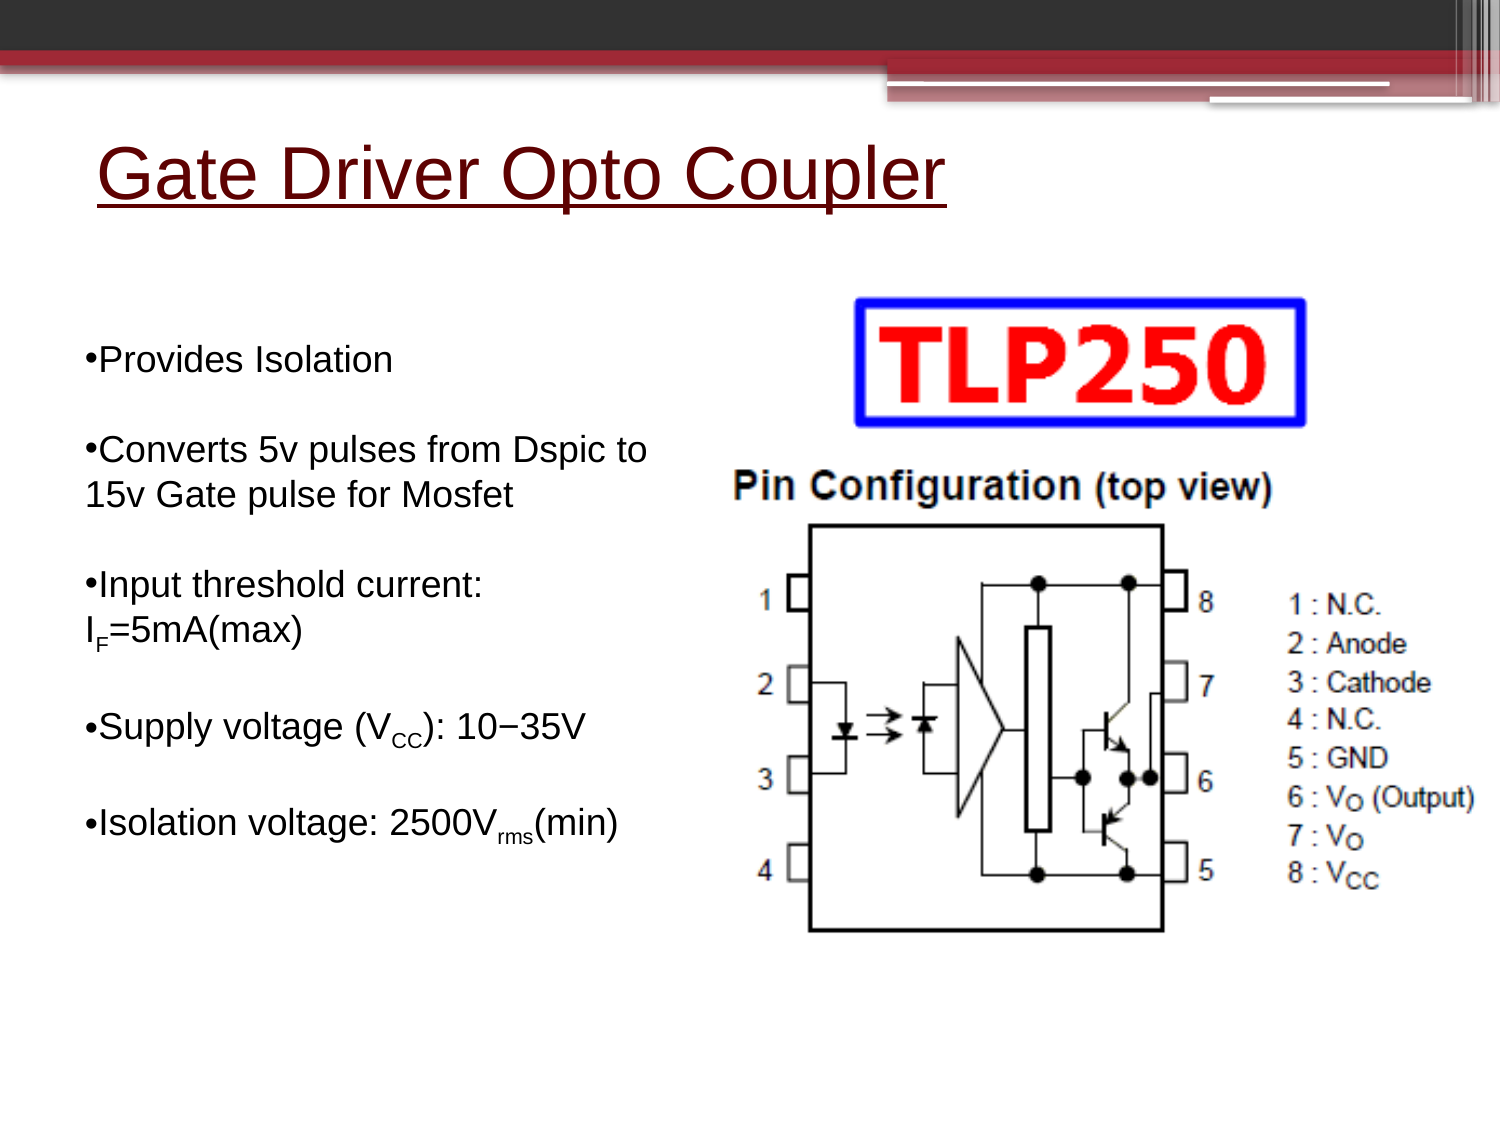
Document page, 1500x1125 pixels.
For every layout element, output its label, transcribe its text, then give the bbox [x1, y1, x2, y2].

title Gate Driver Opto Coupler [82, 82, 1432, 257]
picture [692, 269, 1500, 985]
text_box Provides Isolation Converts 5v pulses from Dspic to 15v Gate pulse for Mosfet Input threshold current: IF=5mA(max) Supply voltage (VCC): 10−35V Isolation voltage: 2500Vrms(min) [70, 328, 685, 857]
